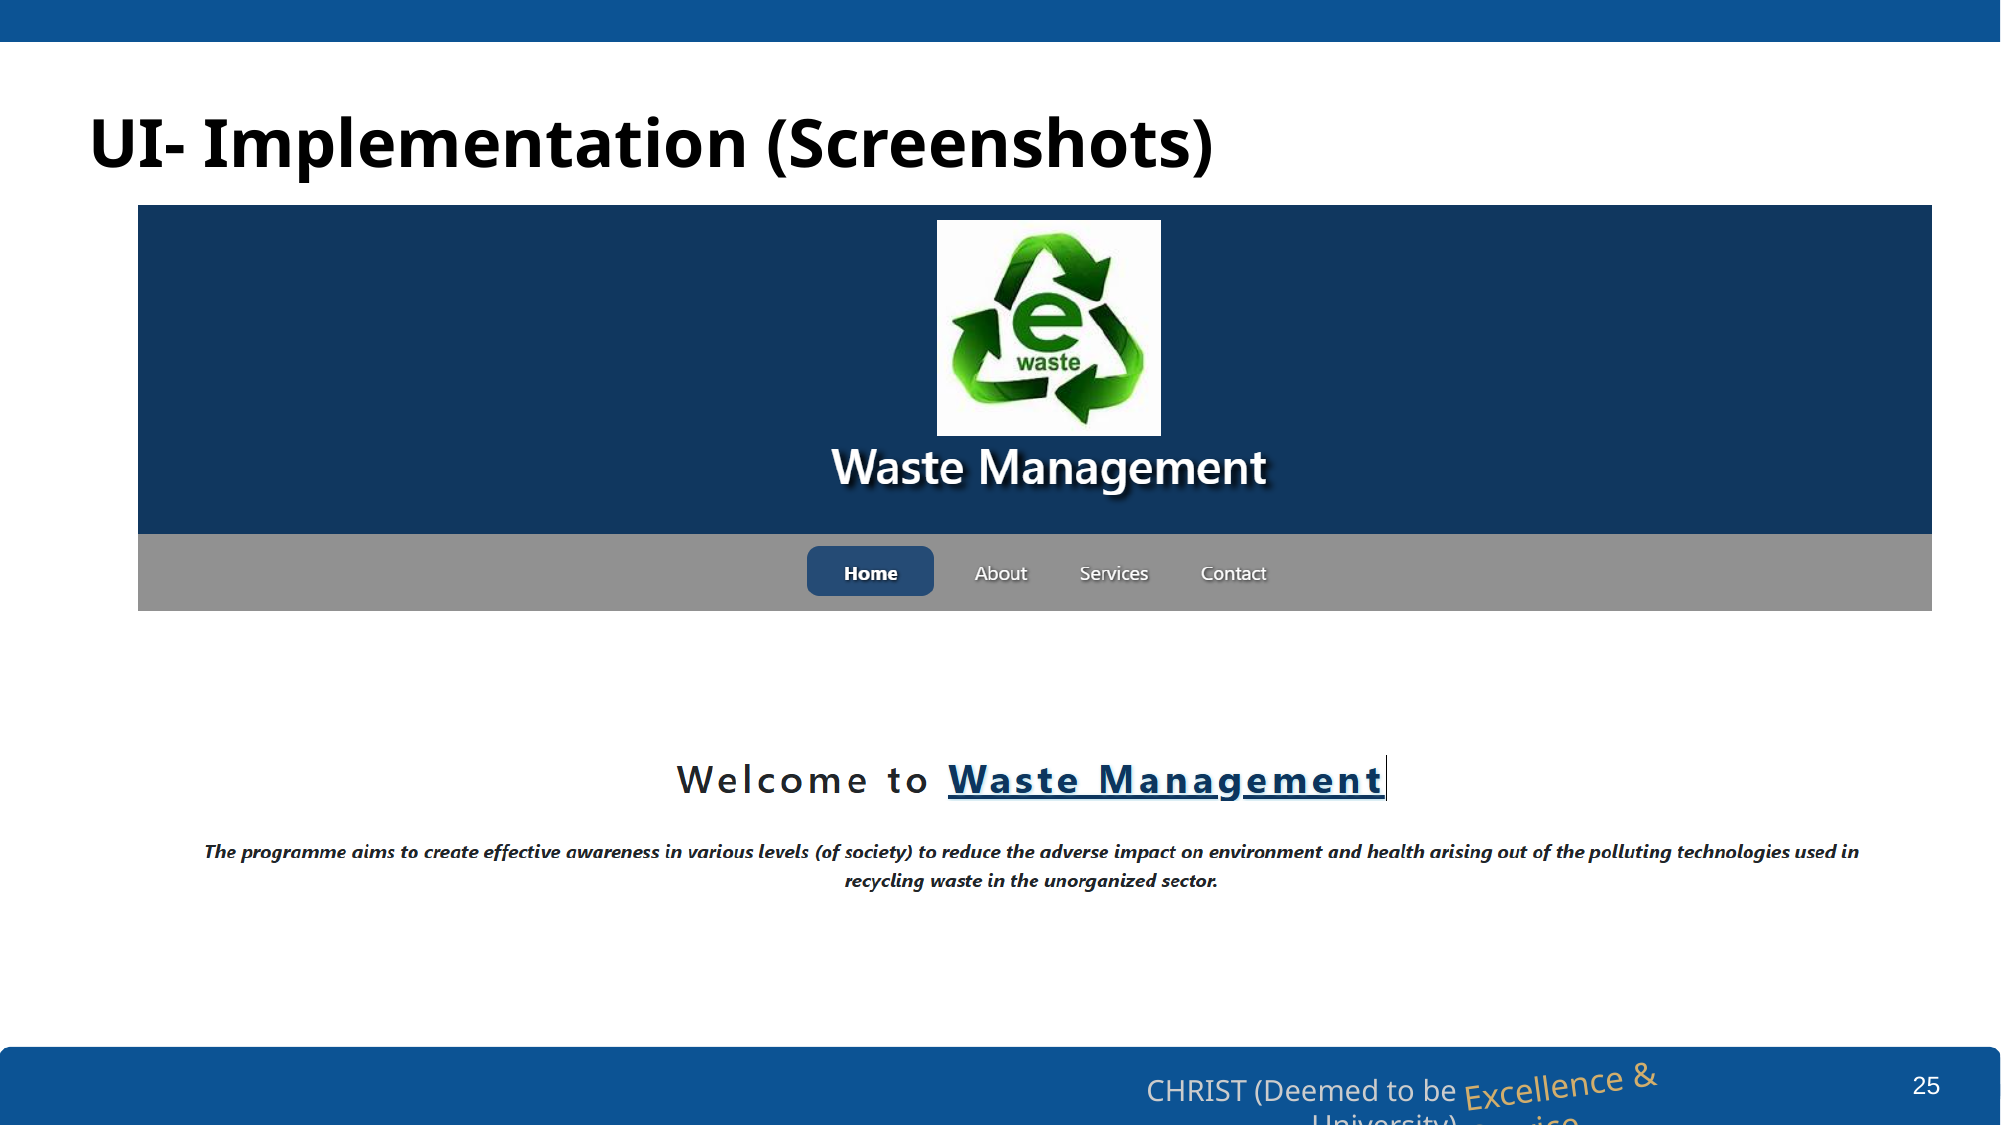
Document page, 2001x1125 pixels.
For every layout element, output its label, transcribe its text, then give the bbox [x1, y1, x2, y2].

title UI- Implementation (Screenshots) [68, 80, 1932, 206]
picture [137, 205, 1933, 1002]
slide_number ‹#› [1840, 1051, 1961, 1118]
